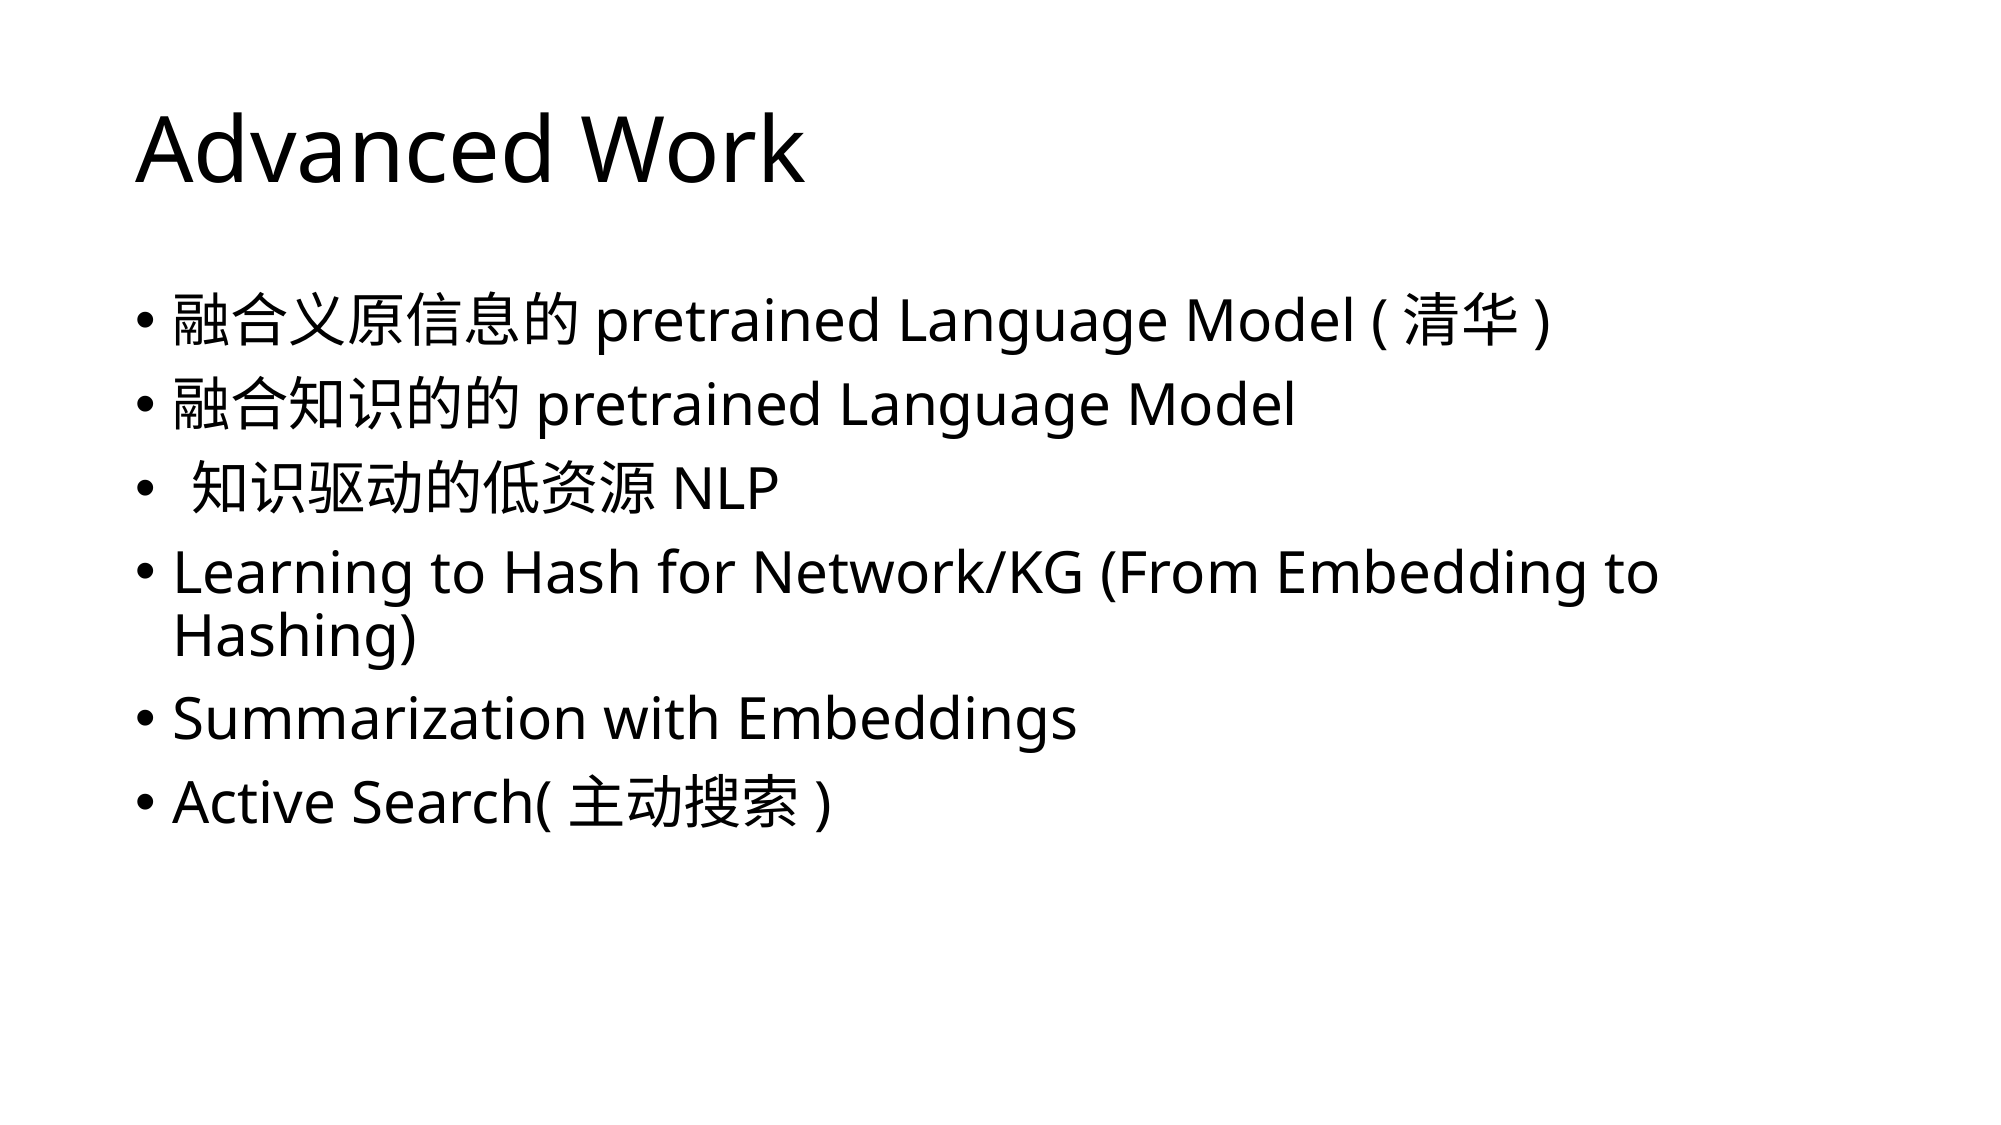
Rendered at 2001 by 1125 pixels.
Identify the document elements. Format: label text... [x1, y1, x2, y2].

list 融合义原信息的pretrained Language Model (清华) 融合知识的的pretrained Language Model 知识驱动的低资源NLP Learning to Hash for Network/KG (From Embedding to Hashing) Summarization with Embeddings Active Search(主动搜索) [119, 283, 1845, 998]
title Advanced Work [119, 44, 1845, 262]
